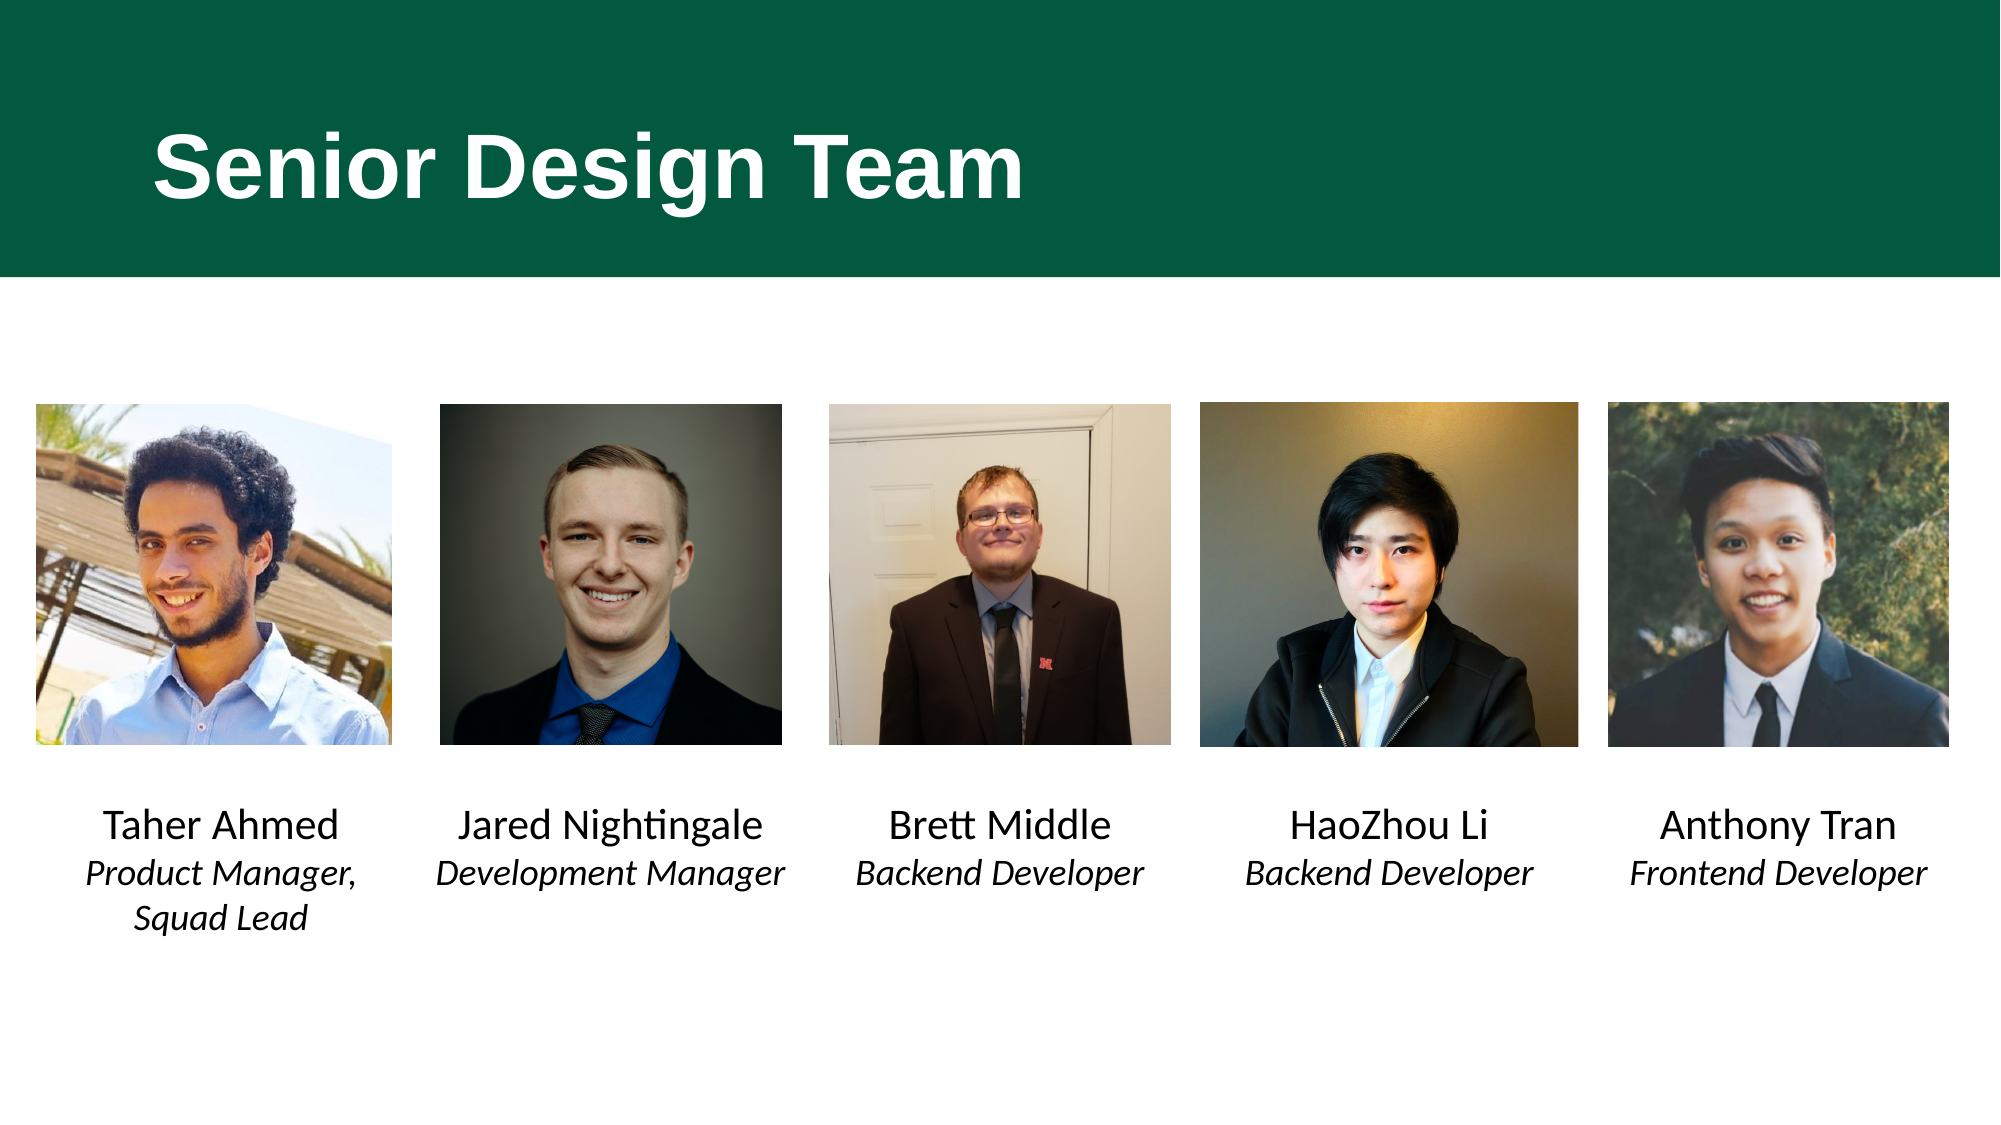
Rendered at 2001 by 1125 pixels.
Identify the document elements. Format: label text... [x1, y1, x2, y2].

picture [1199, 402, 1579, 747]
picture [439, 403, 782, 746]
picture [829, 403, 1171, 746]
title Senior Design Team [137, 59, 1863, 278]
picture [1607, 402, 1950, 747]
text_box Anthony Tran Frontend Developer [1583, 780, 1974, 1013]
text_box HaoZhou Li Backend Developer [1194, 780, 1583, 1013]
text_box Brett Middle Backend Developer [805, 780, 1194, 1013]
text_box Taher Ahmed Product Manager, Squad Lead [26, 780, 416, 1013]
text_box [0, 0, 2000, 278]
picture [36, 403, 392, 746]
text_box Jared Nightingale Development Manager [416, 780, 805, 1013]
